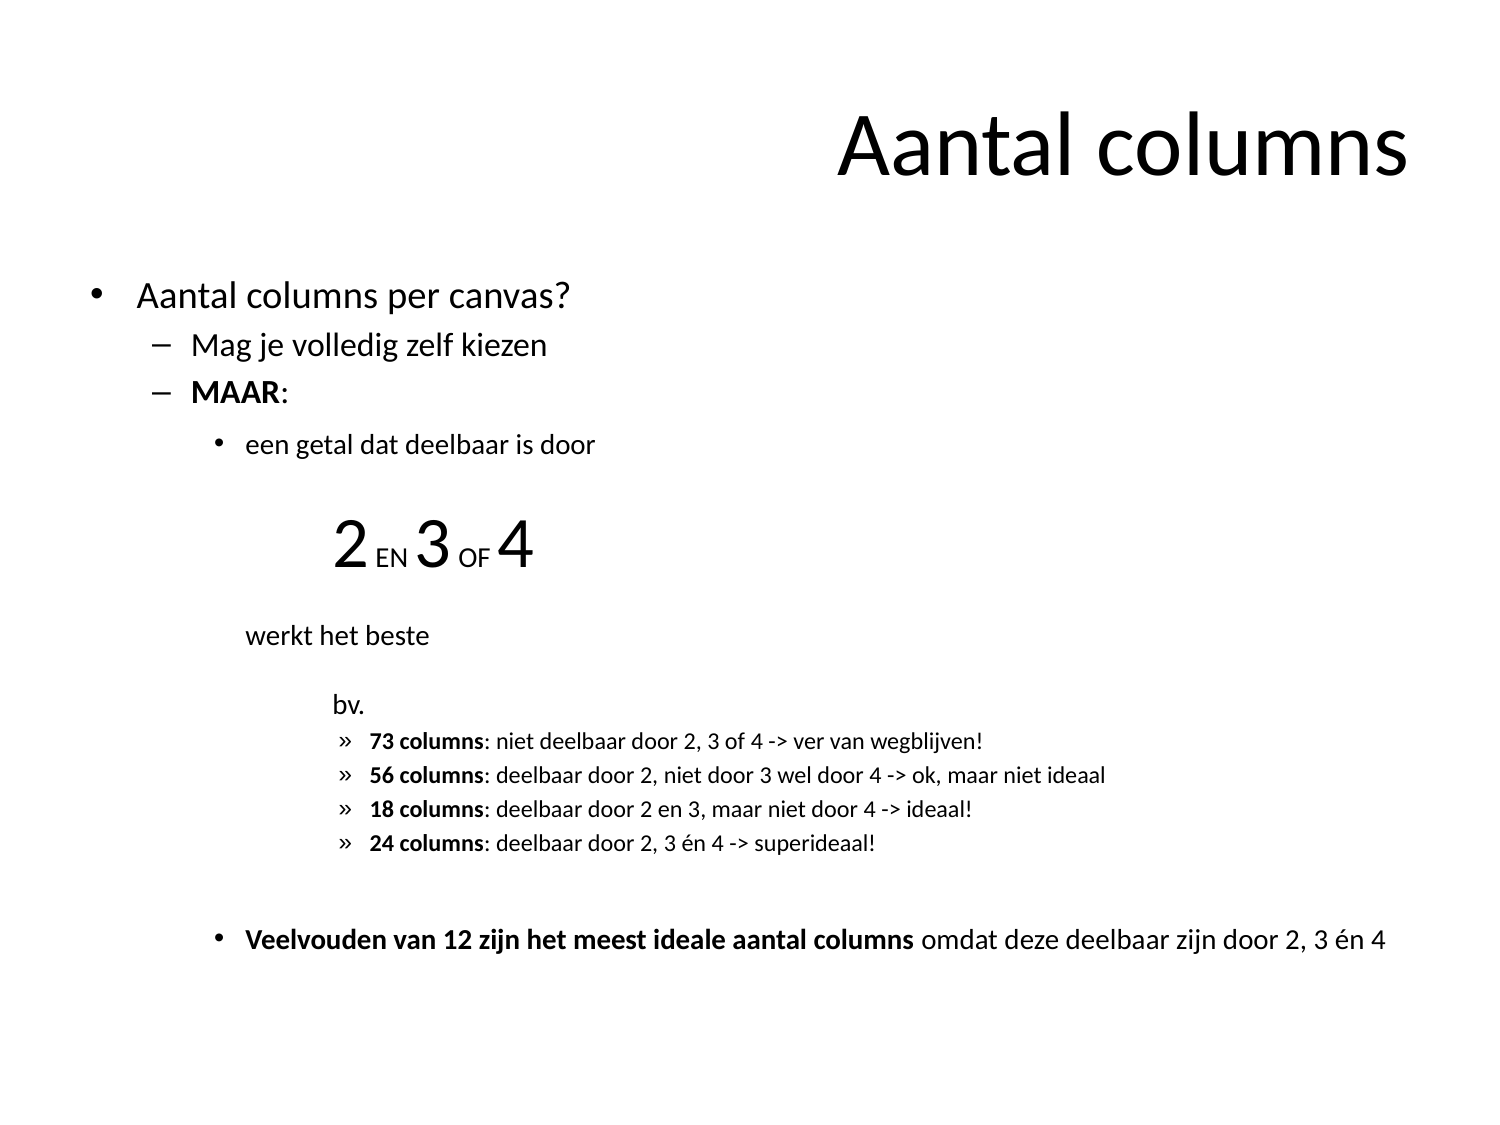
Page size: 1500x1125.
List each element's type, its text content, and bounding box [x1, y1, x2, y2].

list Aantal columns per canvas? Mag je volledig zelf kiezen MAAR: een getal dat deelbaar is door 2 EN 3 OF 4 werkt het beste bv. 73 columns: niet deelbaar door 2, 3 of 4 -> ver van wegblijven! 56 columns: deelbaar door 2, niet door 3 wel door 4 -> ok, maar niet ideaal 18 columns: deelbaar door 2 en 3, maar niet door 4 -> ideaal! 24 columns: deelbaar door 2, 3 én 4 -> superideaal! Veelvouden van 12 zijn het meest ideale aantal columns omdat deze deelbaar zijn door 2, 3 én 4 [75, 262, 1425, 1005]
title Aantal columns [75, 45, 1425, 233]
